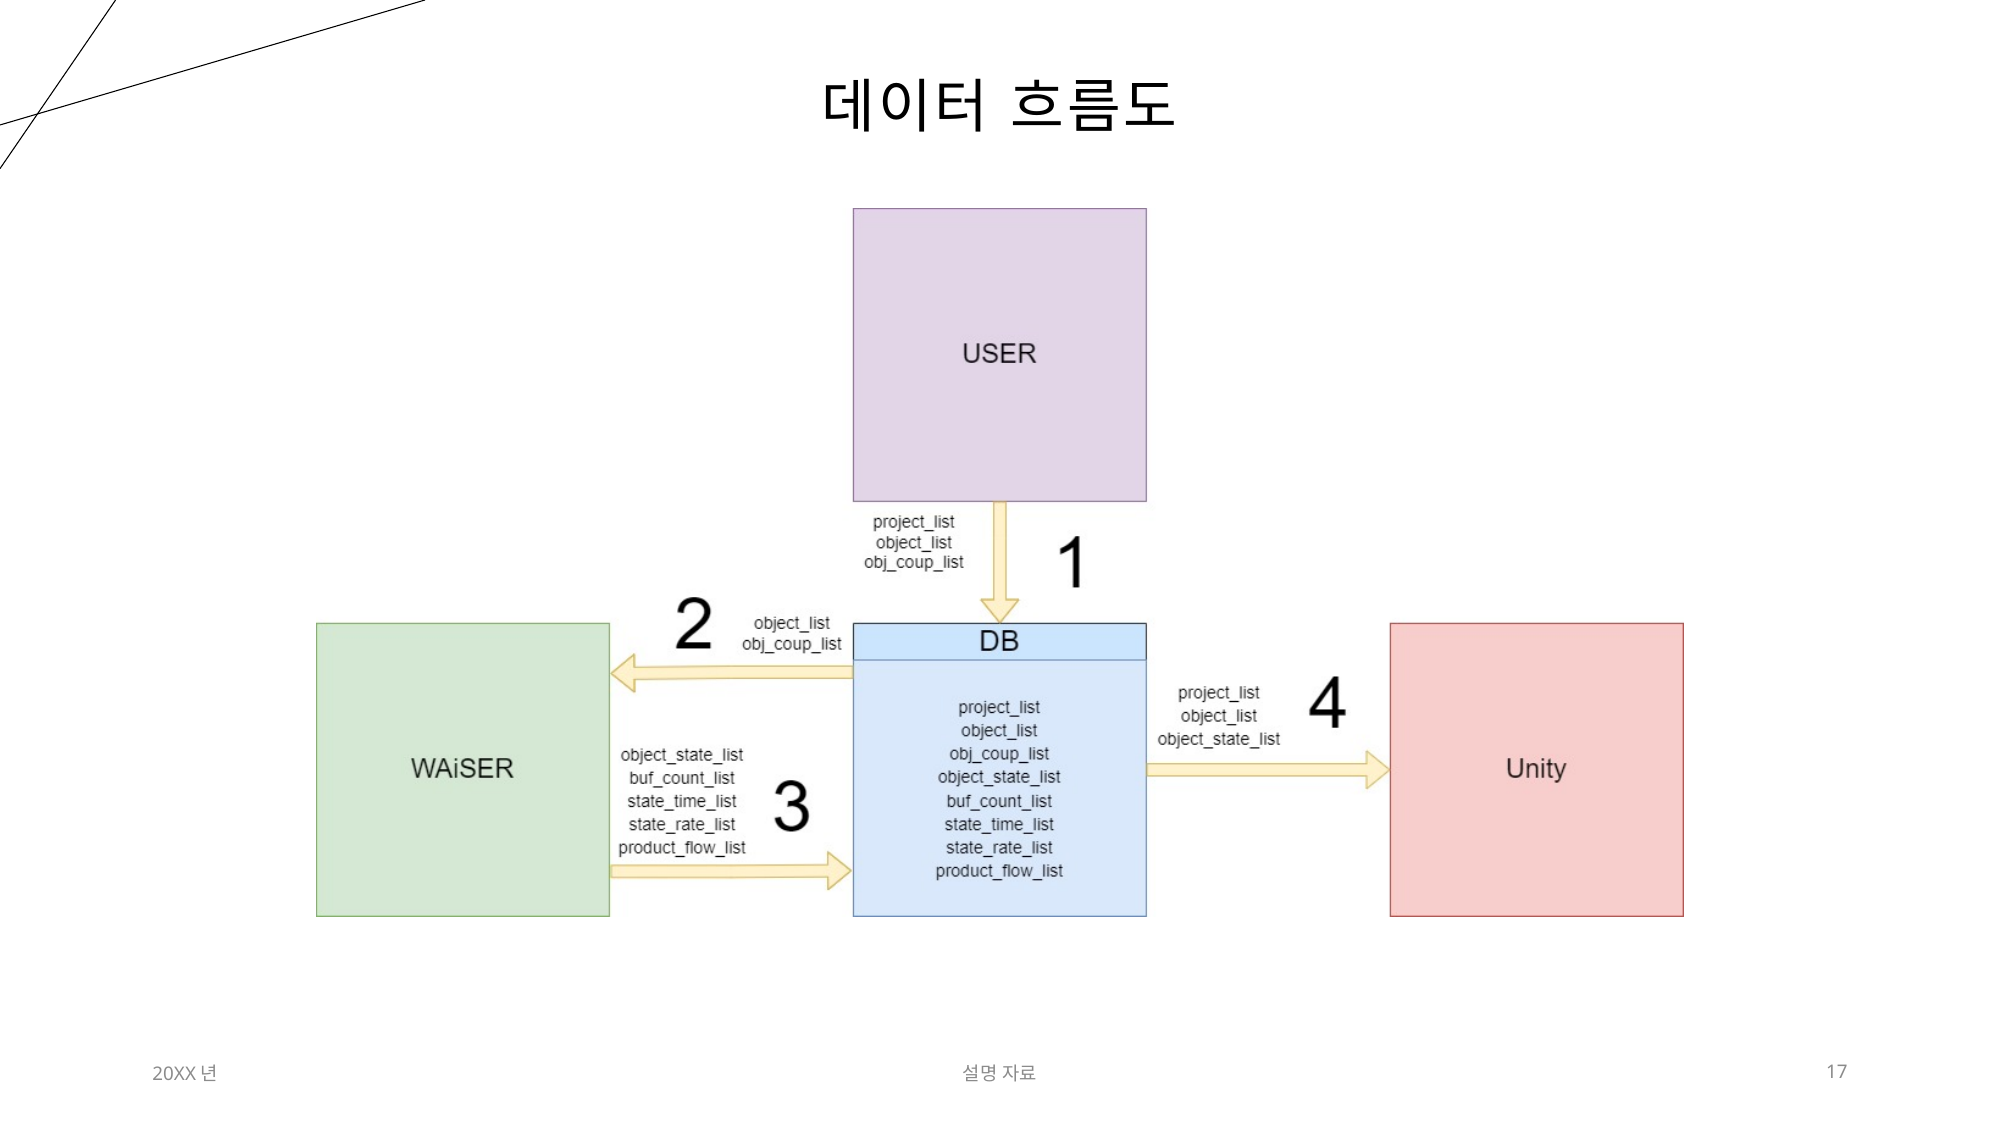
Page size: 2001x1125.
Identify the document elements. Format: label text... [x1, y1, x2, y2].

text_box 데이터 흐름도 [137, 0, 1863, 218]
footer 설명 자료 [662, 1042, 1338, 1103]
slide_number 17 [1412, 1042, 1863, 1103]
slide_number 20XX년 [137, 1042, 588, 1103]
picture [316, 208, 1684, 917]
